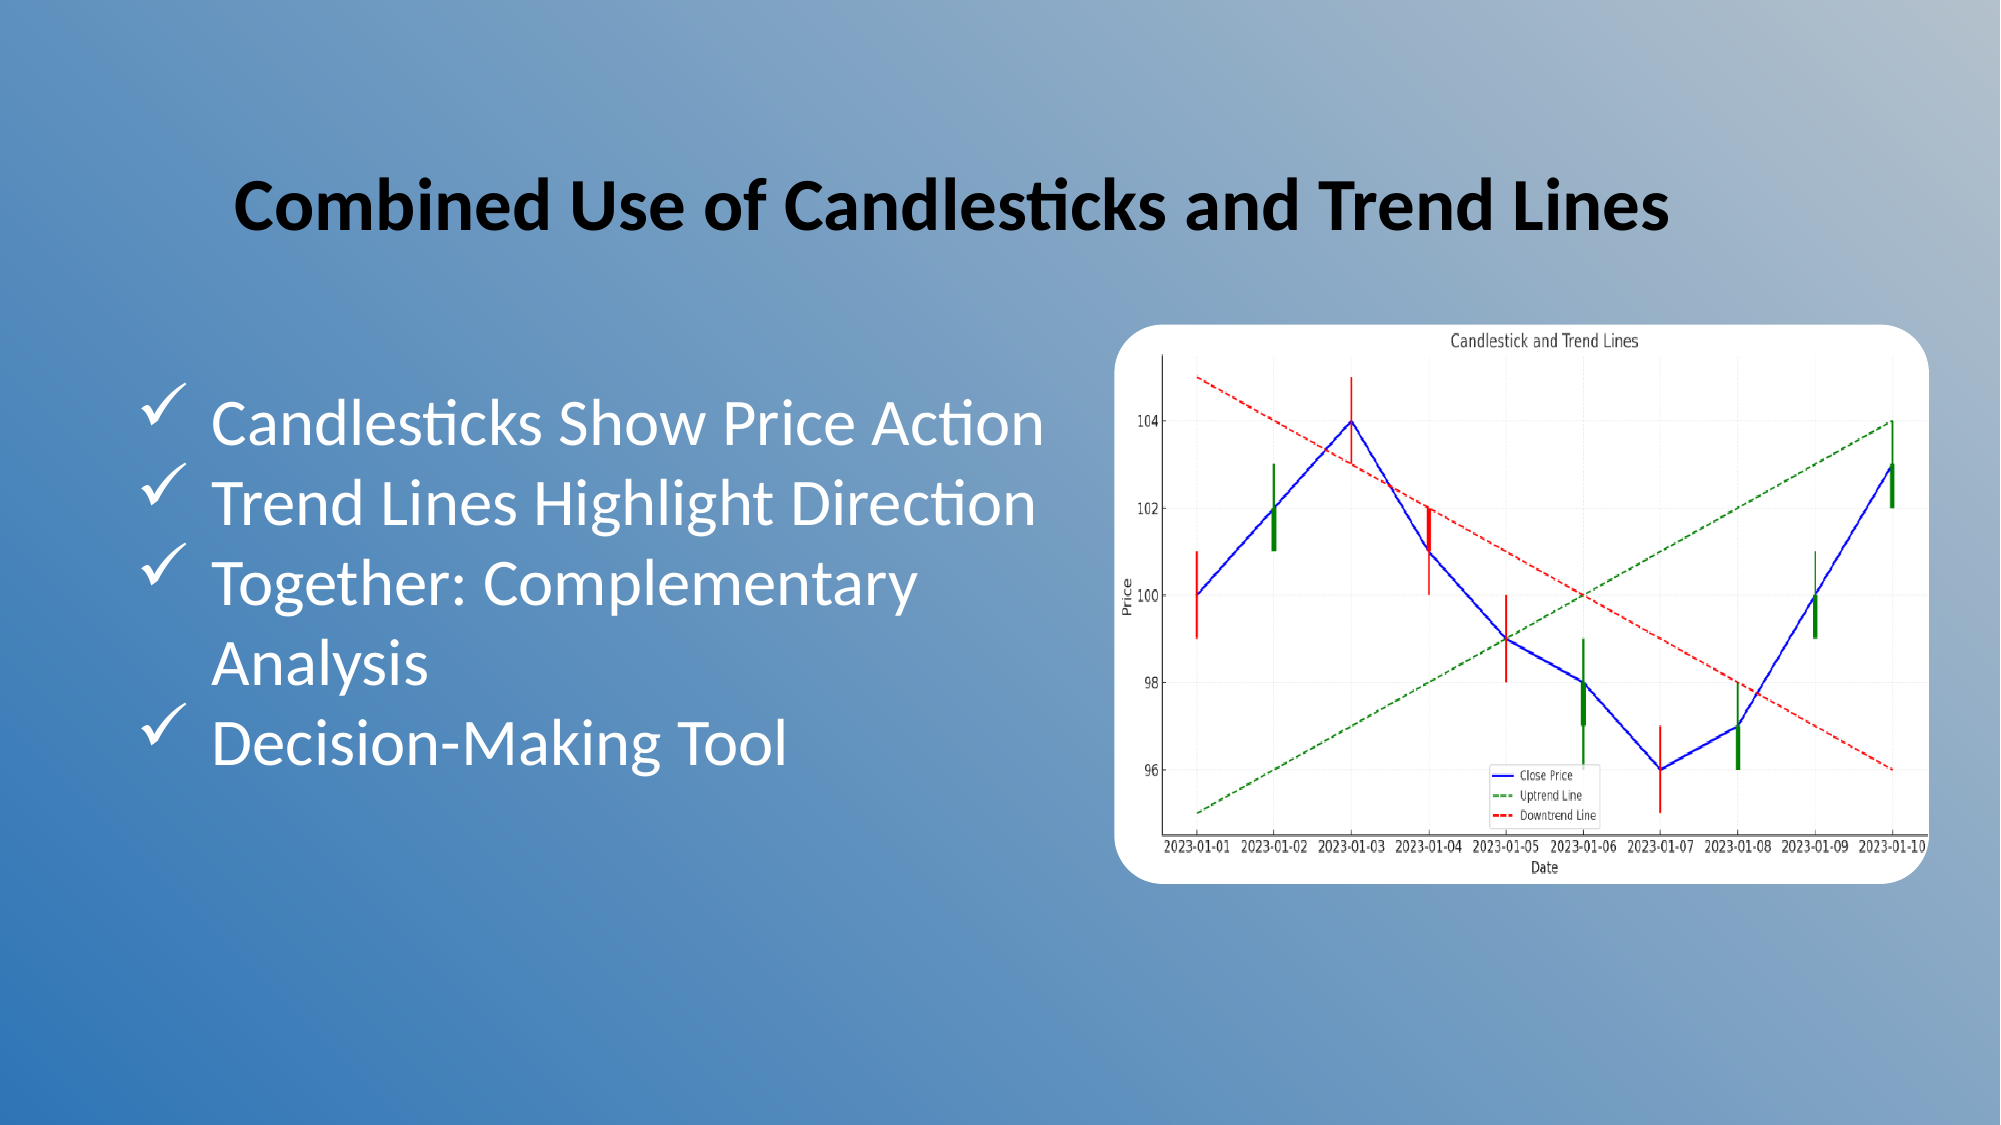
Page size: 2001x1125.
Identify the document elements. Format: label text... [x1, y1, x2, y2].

picture [1114, 324, 1929, 884]
text_box Candlesticks Show Price Action Trend Lines Highlight Direction Together: Complementary Analysis Decision-Making Tool [121, 371, 1070, 787]
text_box Combined Use of Candlesticks and Trend Lines [220, 148, 1708, 253]
